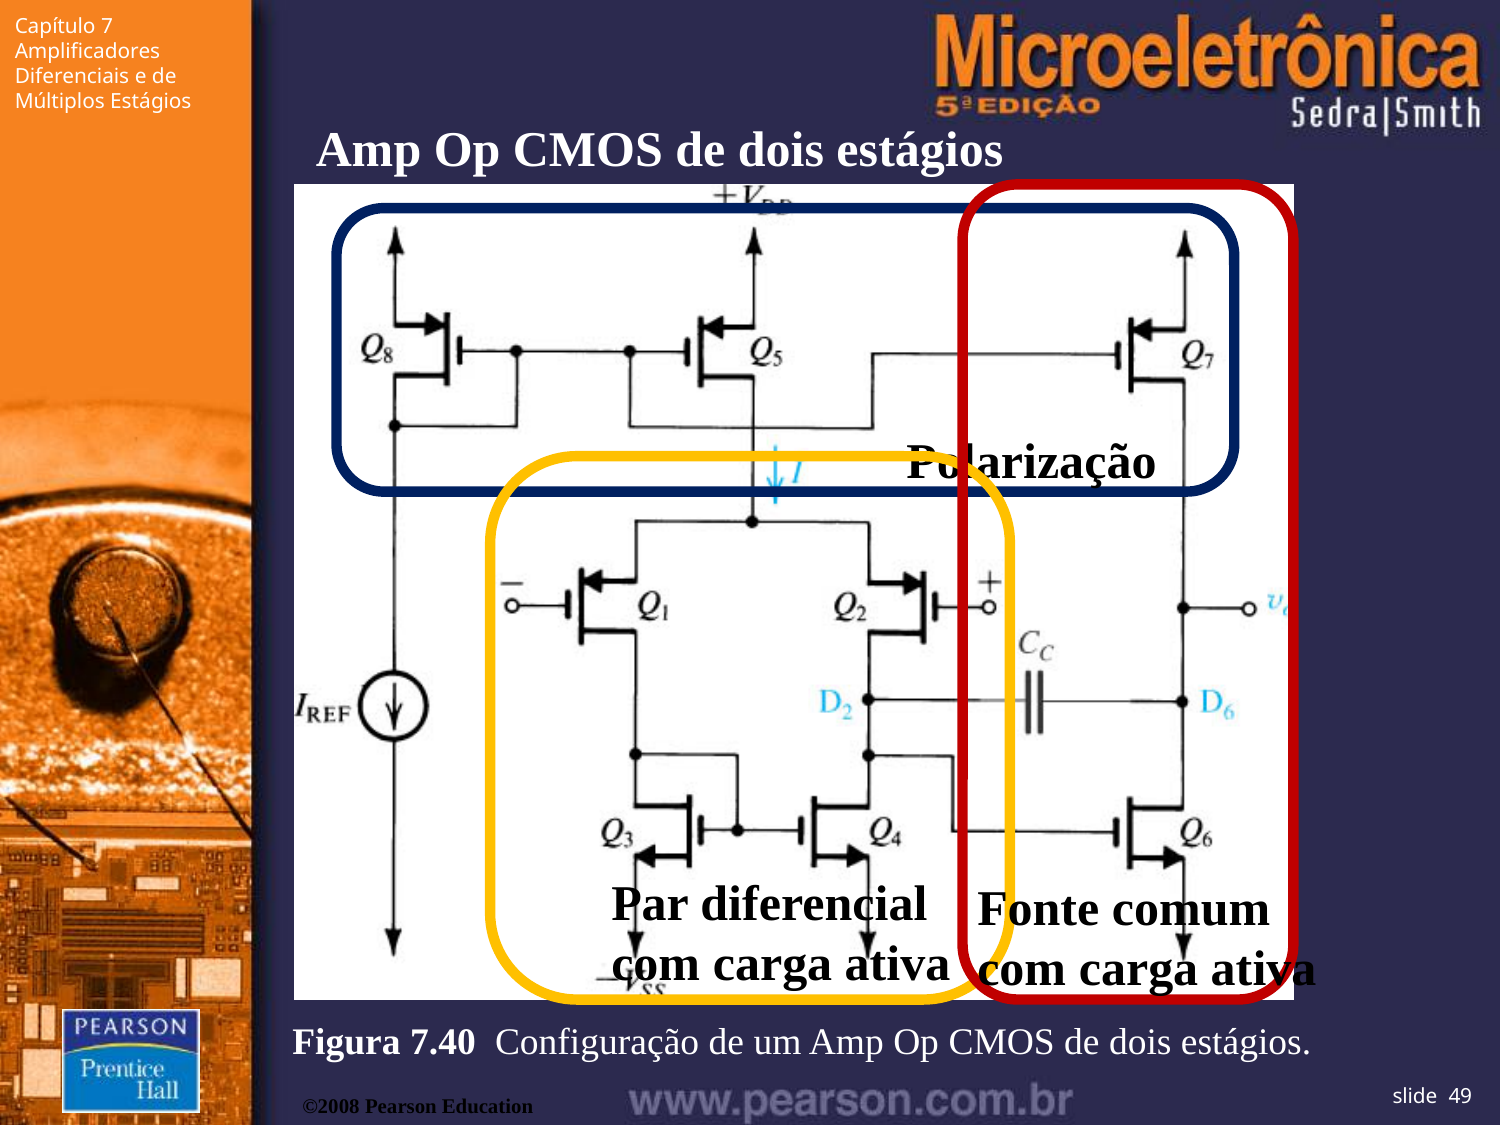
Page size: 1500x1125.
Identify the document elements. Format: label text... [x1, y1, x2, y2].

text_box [962, 184, 1353, 1005]
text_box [490, 456, 962, 1000]
picture [0, 0, 1500, 1125]
text_box Figura 7.40 Configuração de um Amp Op CMOS de dois estágios. [277, 1009, 1475, 1070]
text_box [336, 208, 962, 497]
text_box Amp Op CMOS de dois estágios [301, 108, 1046, 184]
